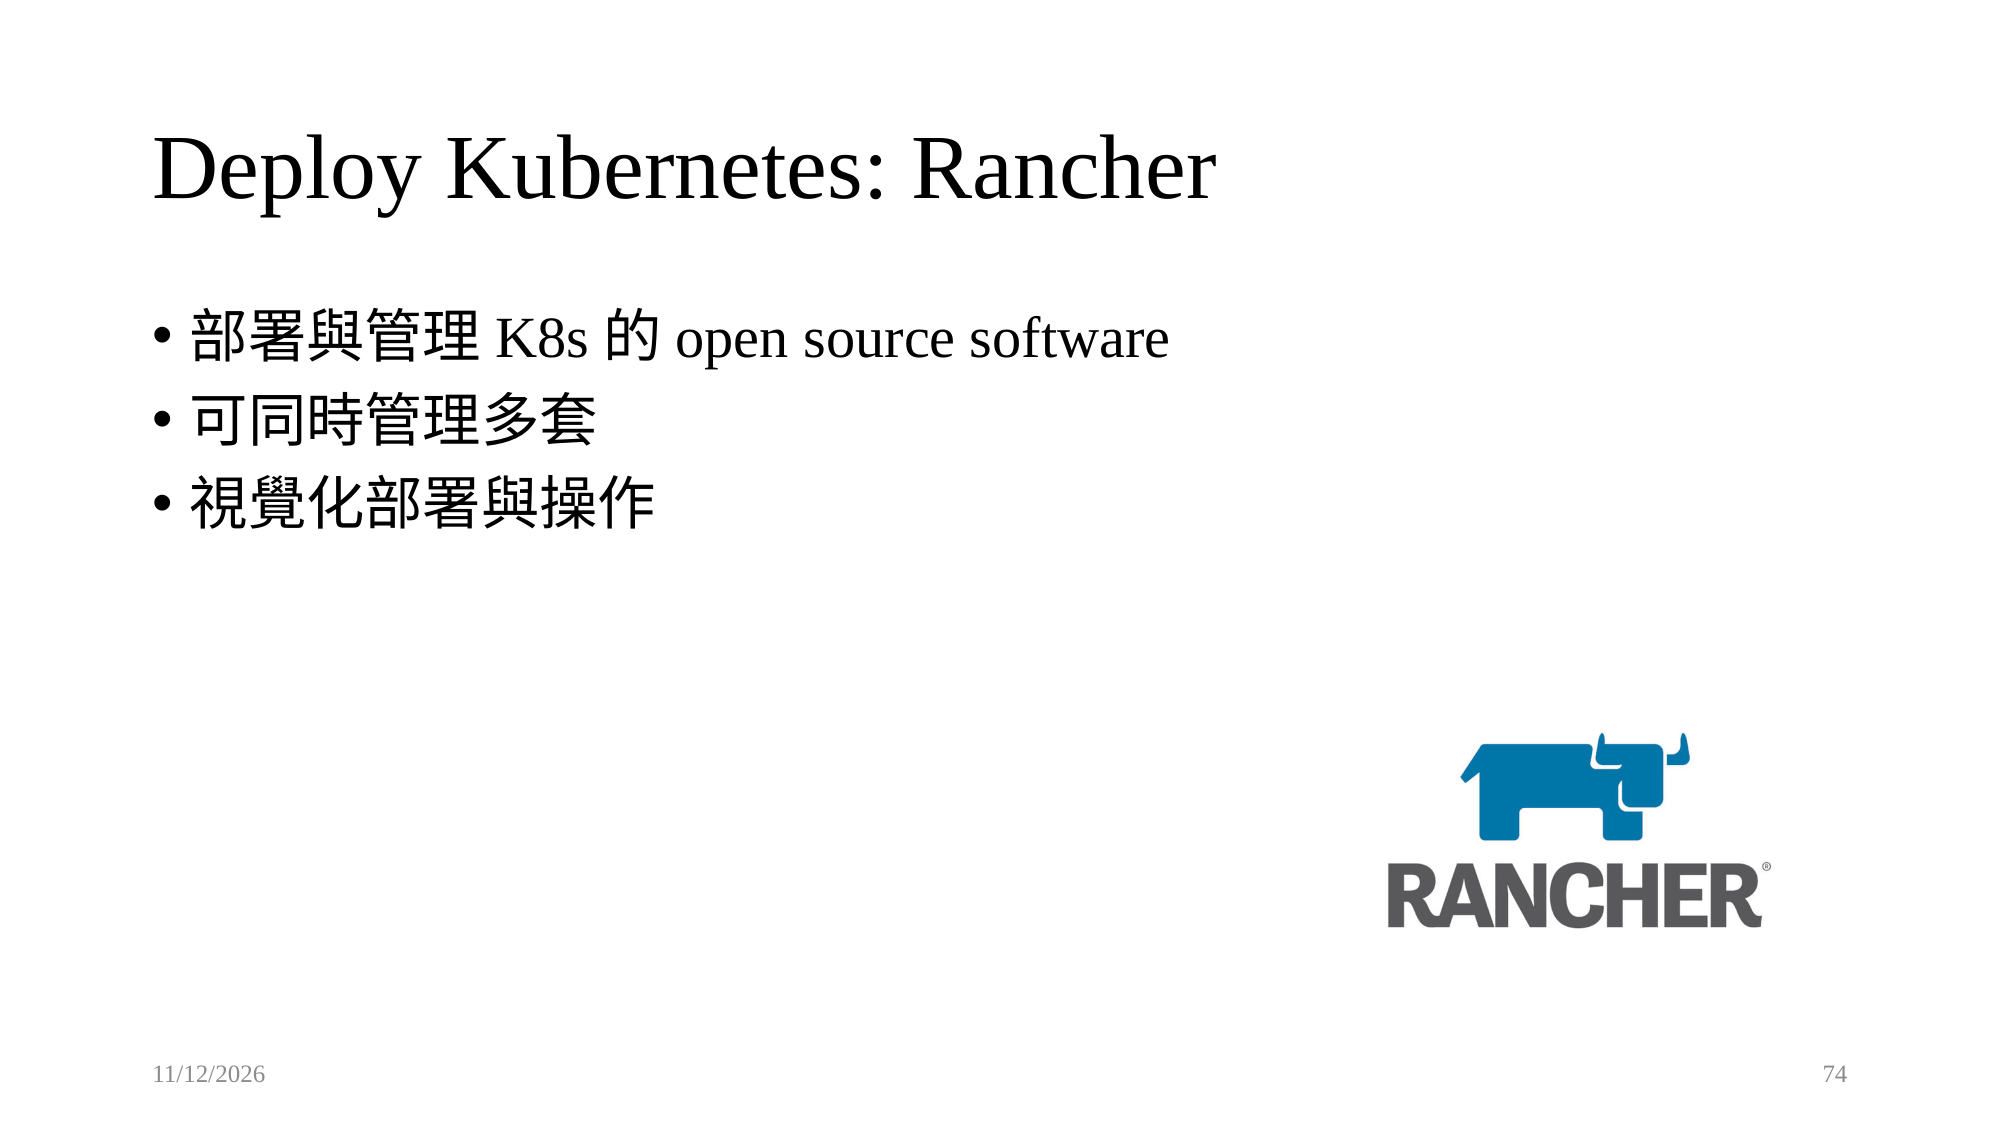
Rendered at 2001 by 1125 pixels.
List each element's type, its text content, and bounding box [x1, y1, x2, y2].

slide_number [137, 1042, 588, 1103]
list 部署與管理K8s的open source software 可同時管理多套 視覺化部署與操作 [137, 299, 1863, 1014]
picture [1387, 680, 1772, 981]
slide_number 74 [1412, 1042, 1863, 1103]
title Deploy Kubernetes: Rancher [137, 59, 1863, 278]
